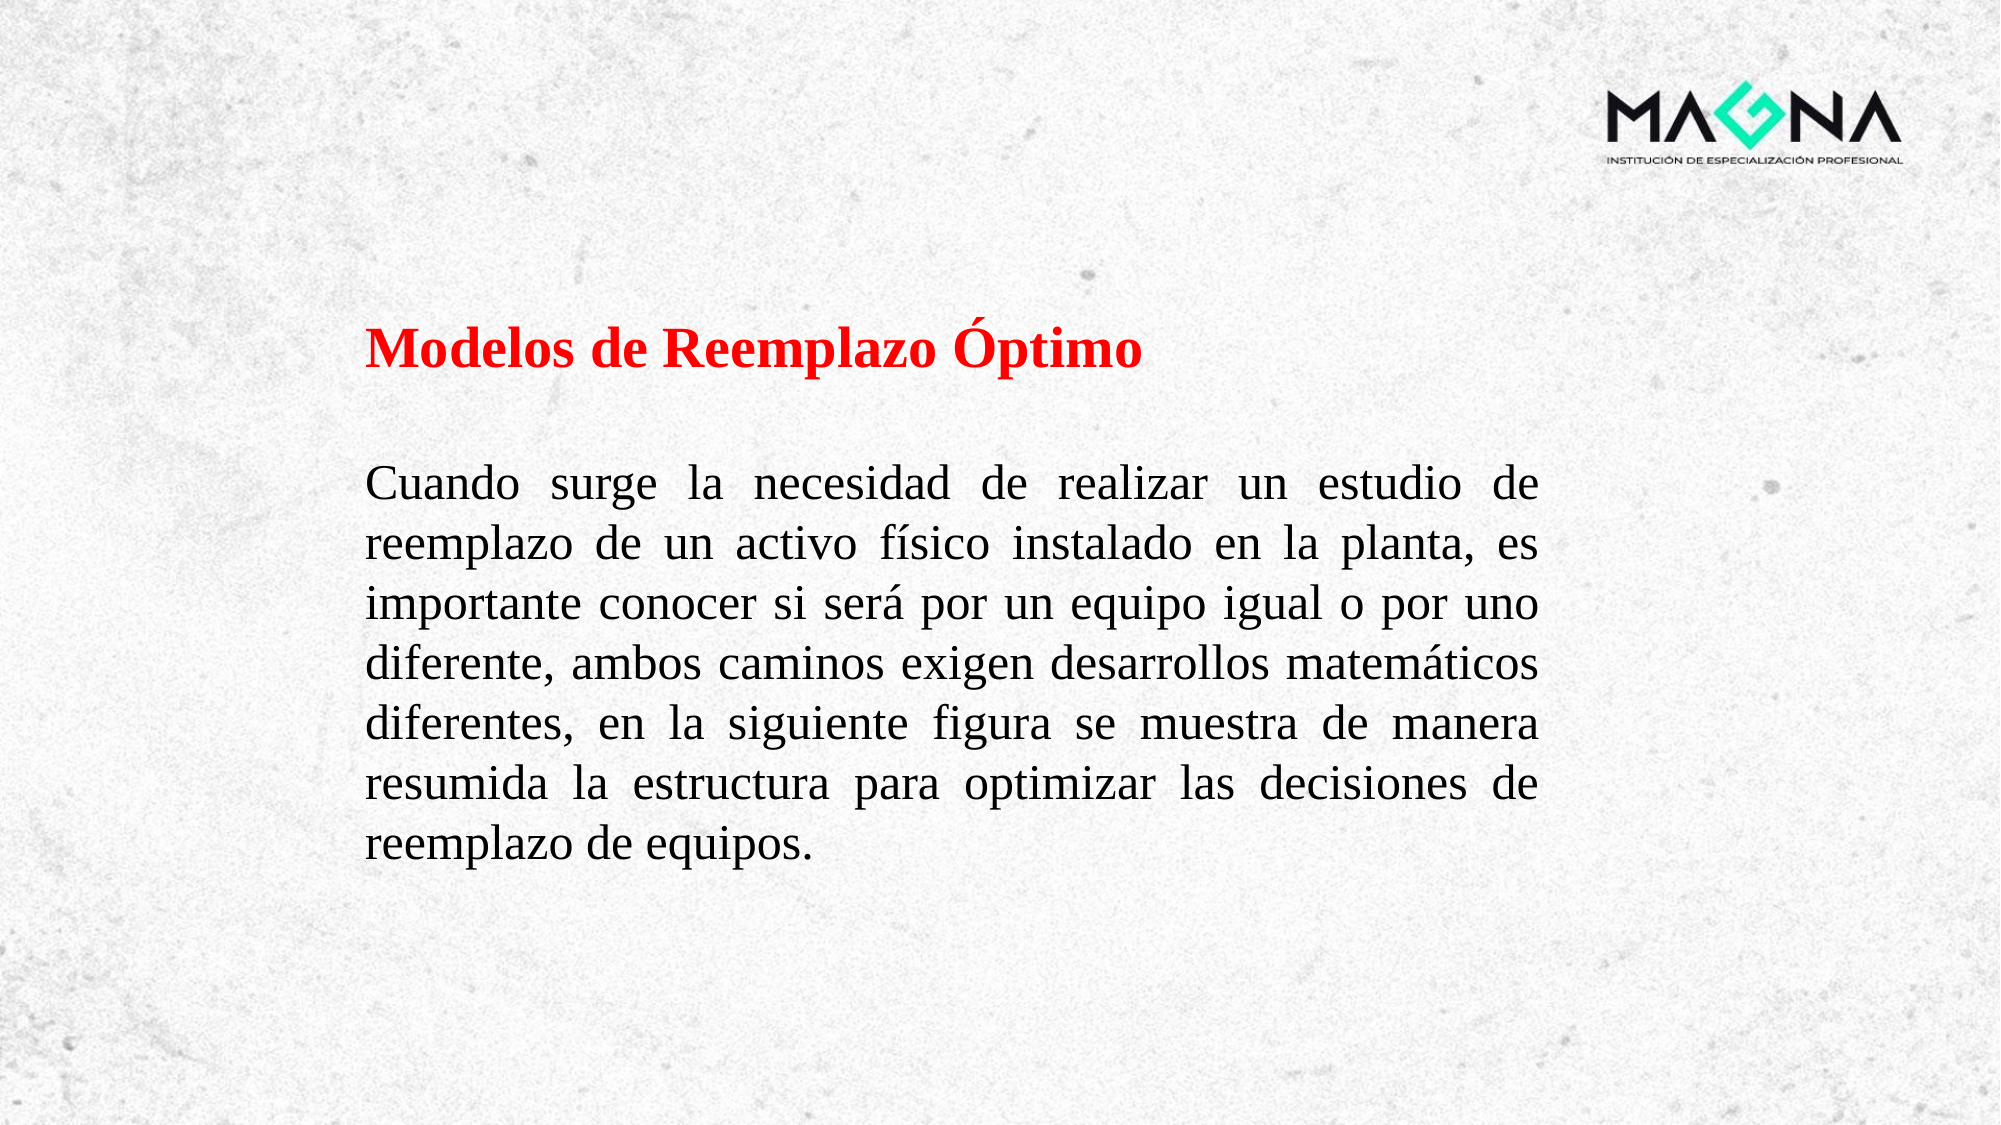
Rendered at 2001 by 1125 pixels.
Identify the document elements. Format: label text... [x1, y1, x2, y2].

picture [0, 0, 2000, 1125]
text_box Modelos de Reemplazo Óptimo Cuando surge la necesidad de realizar un estudio de reemplazo de un activo físico instalado en la planta, es importante conocer si será por un equipo igual o por uno diferente, ambos caminos exigen desarrollos matemáticos diferentes, en la siguiente figura se muestra de manera resumida la estructura para optimizar las decisiones de reemplazo de equipos. [350, 301, 1556, 877]
